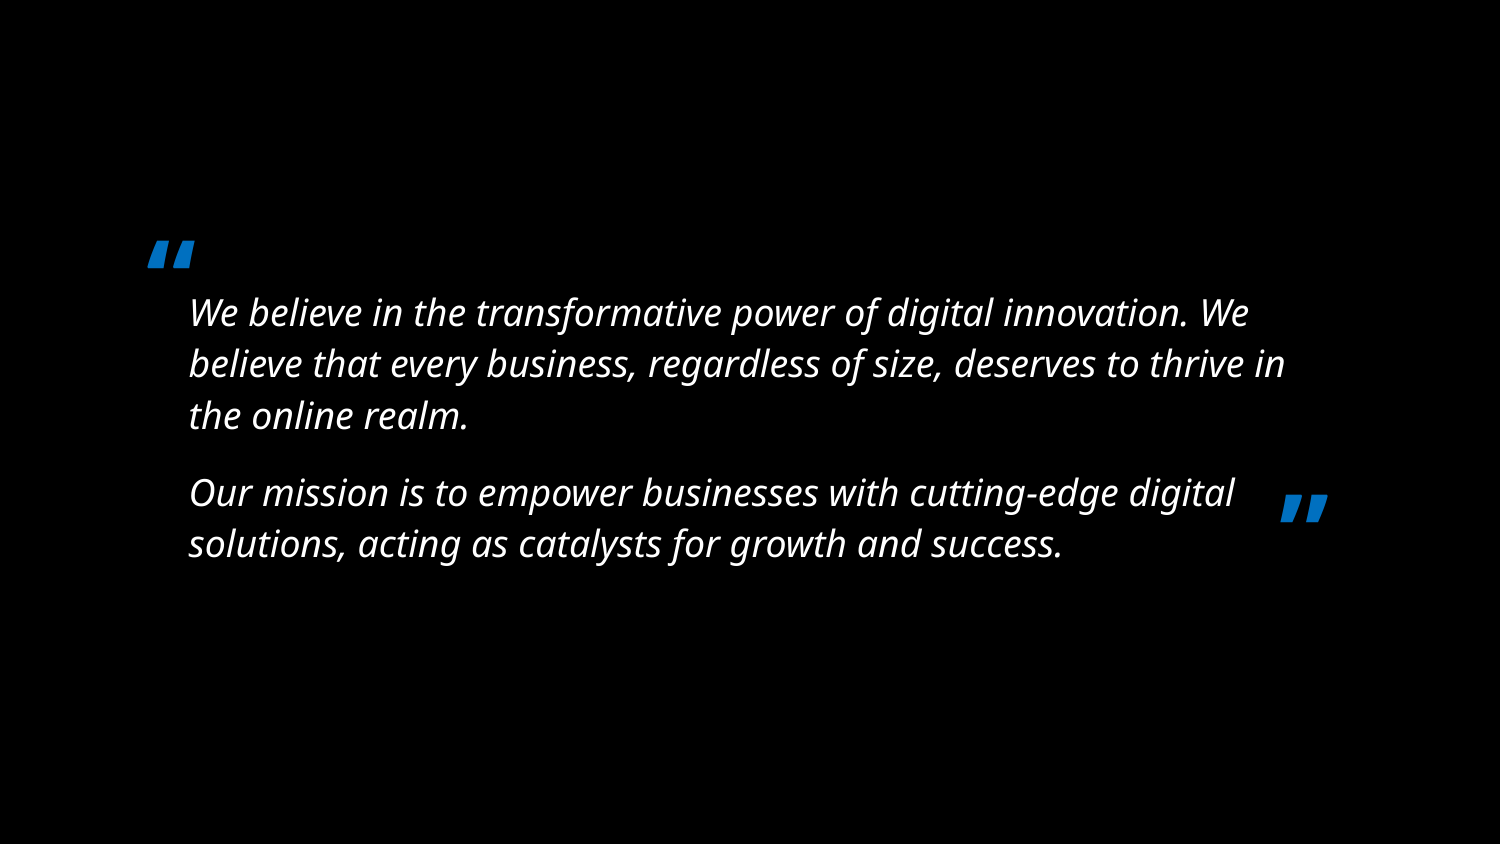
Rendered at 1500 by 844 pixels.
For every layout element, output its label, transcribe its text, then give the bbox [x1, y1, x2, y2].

list We believe in the transformative power of digital innovation. We believe that every business, regardless of size, deserves to thrive in the online realm. Our mission is to empower businesses with cutting-edge digital solutions, acting as catalysts for growth and success. [173, 266, 1327, 577]
text_box ” [1264, 454, 1350, 605]
text_box “ [131, 201, 217, 352]
